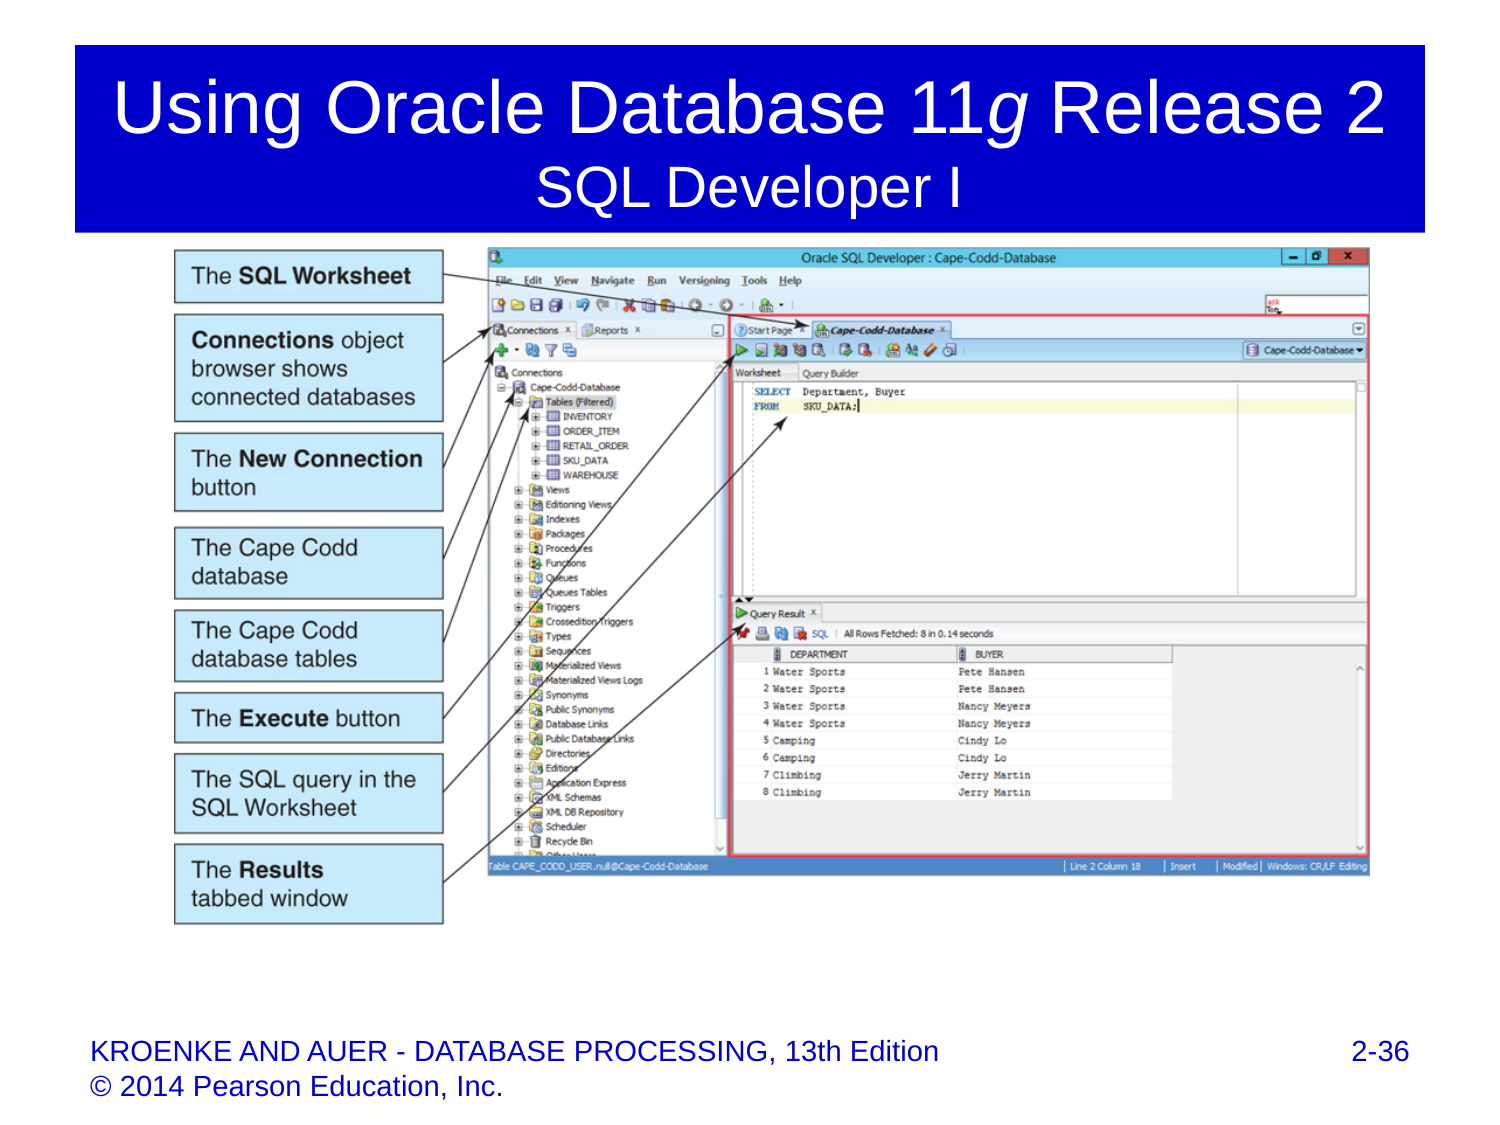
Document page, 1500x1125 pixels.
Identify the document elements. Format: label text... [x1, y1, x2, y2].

slide_number 2-36 [1249, 1024, 1426, 1103]
title Using Oracle Database 11g Release 2 SQL Developer I [74, 44, 1426, 233]
picture [174, 247, 1370, 926]
footer KROENKE AND AUER - DATABASE PROCESSING, 13th Edition © 2014 Pearson Education, Inc. [74, 1024, 976, 1104]
